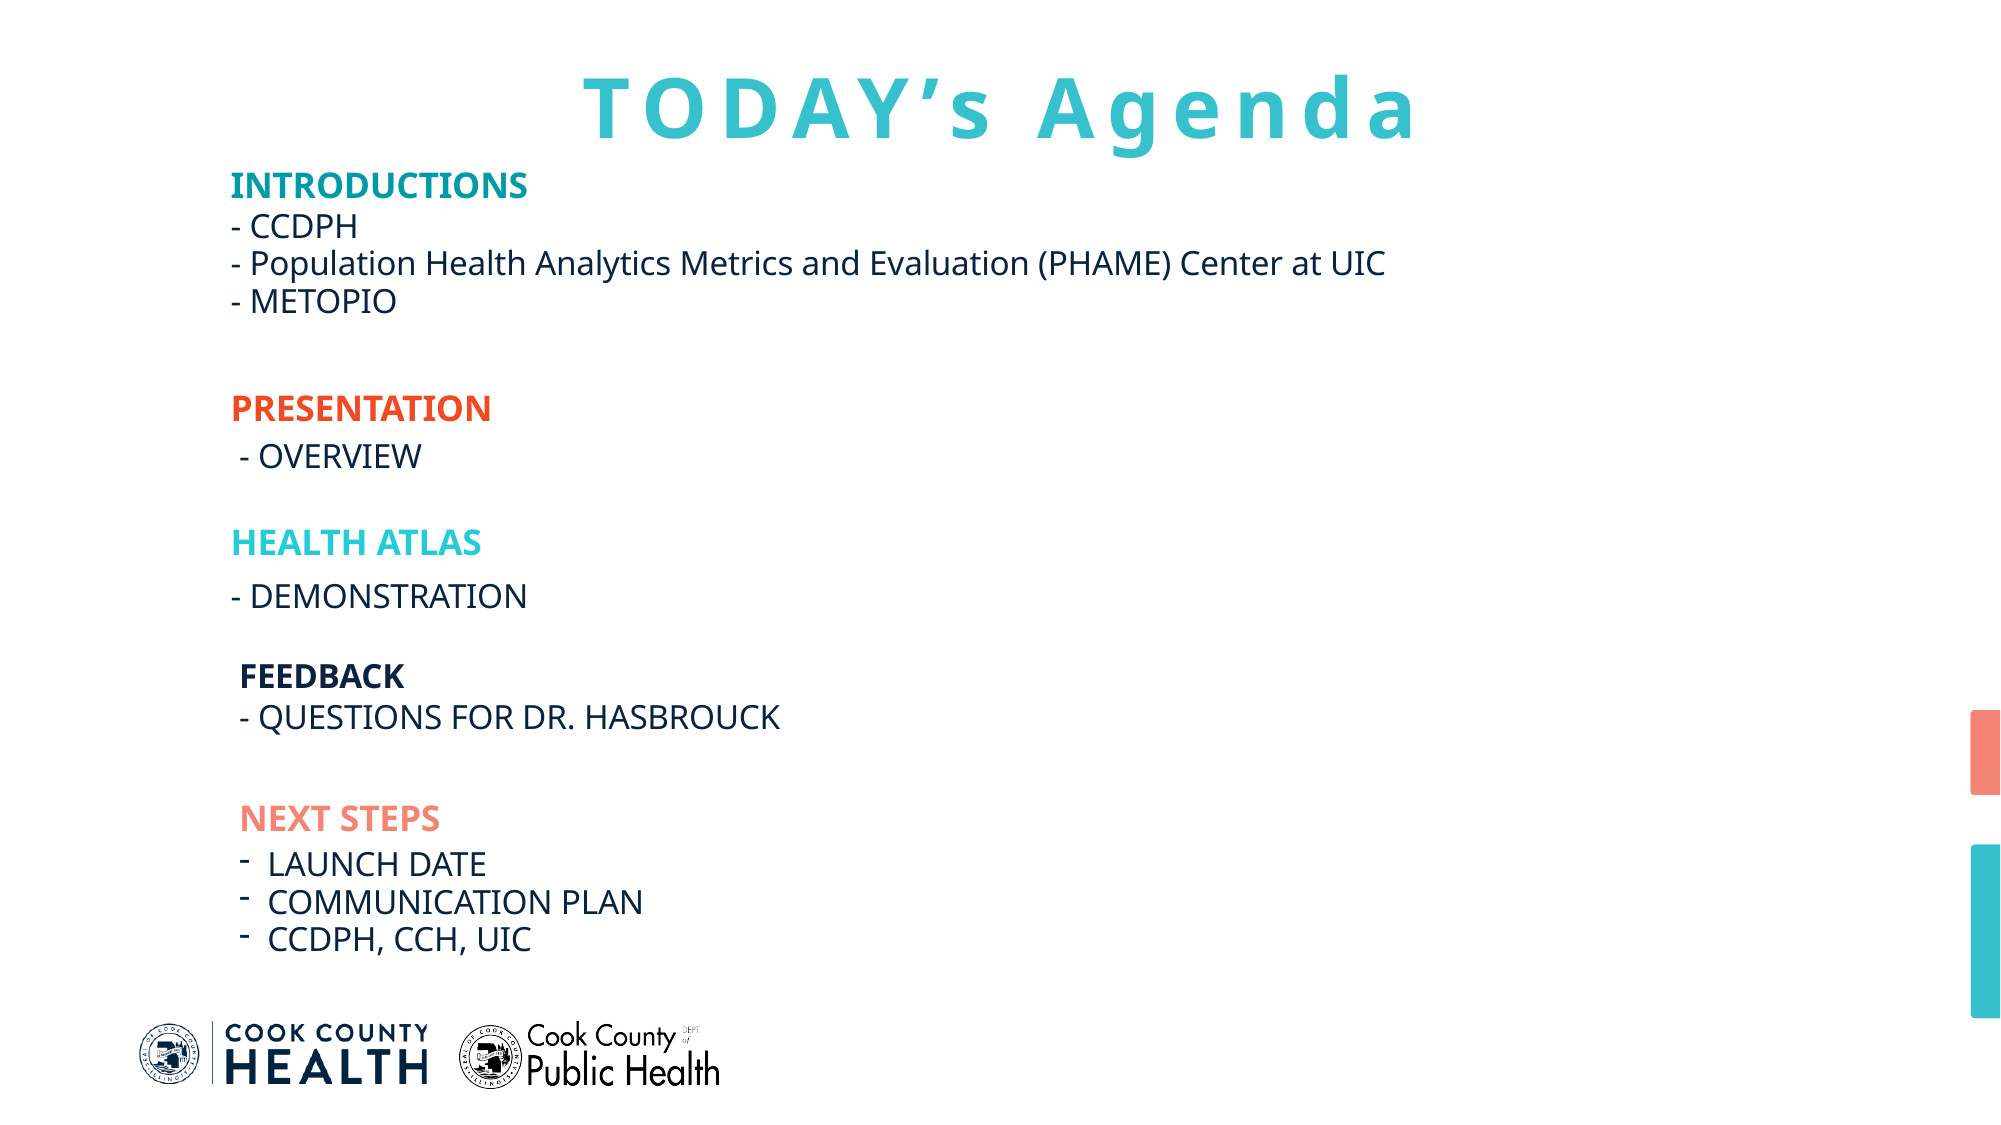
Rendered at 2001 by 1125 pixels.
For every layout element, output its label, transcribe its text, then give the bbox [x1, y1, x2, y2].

text_box TODAY’s Agenda [0, 0, 2000, 163]
picture [1777, 648, 2001, 1079]
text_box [215, 148, 1885, 968]
